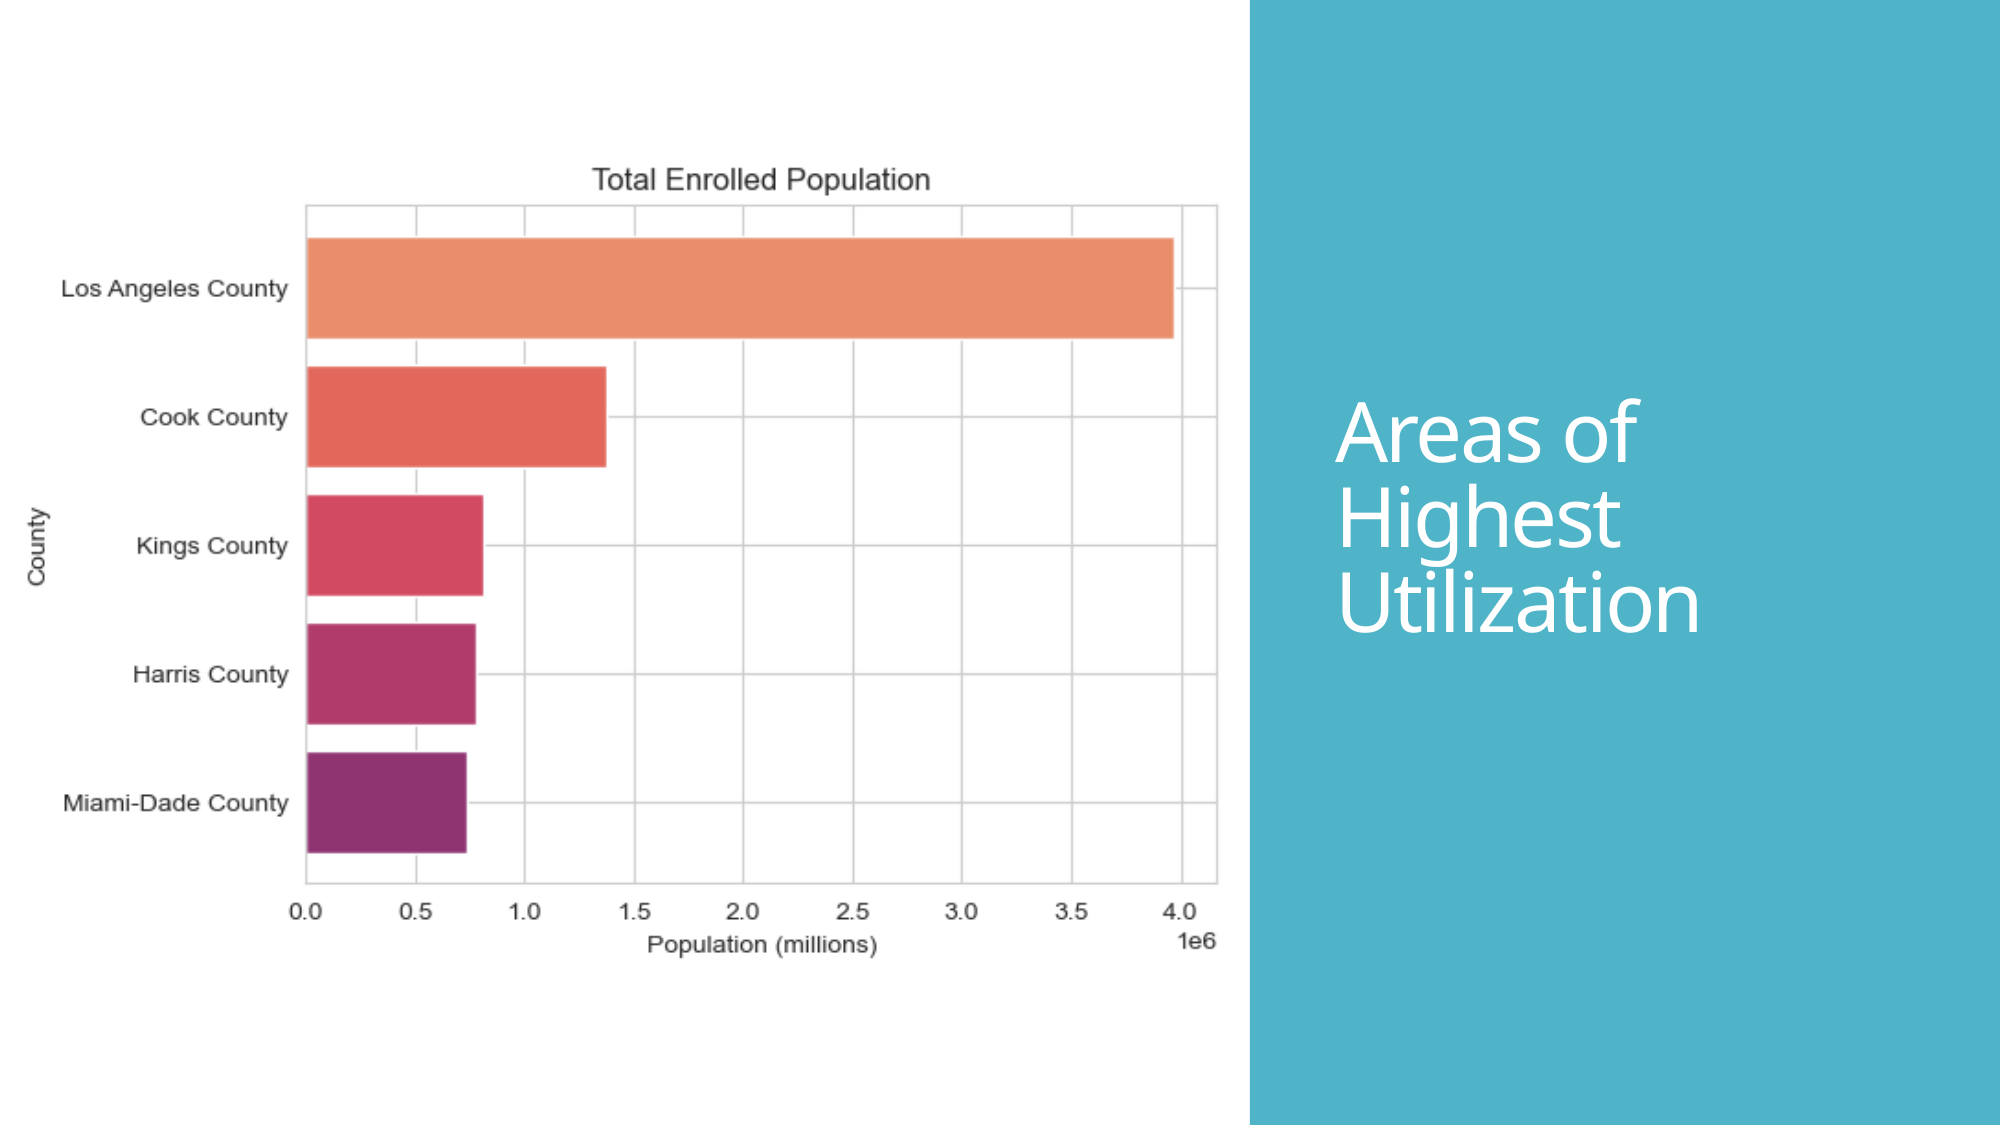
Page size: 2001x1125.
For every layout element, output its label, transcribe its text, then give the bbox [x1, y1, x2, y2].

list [9, 150, 1235, 975]
title Areas of Highest Utilization [1320, 342, 1875, 658]
